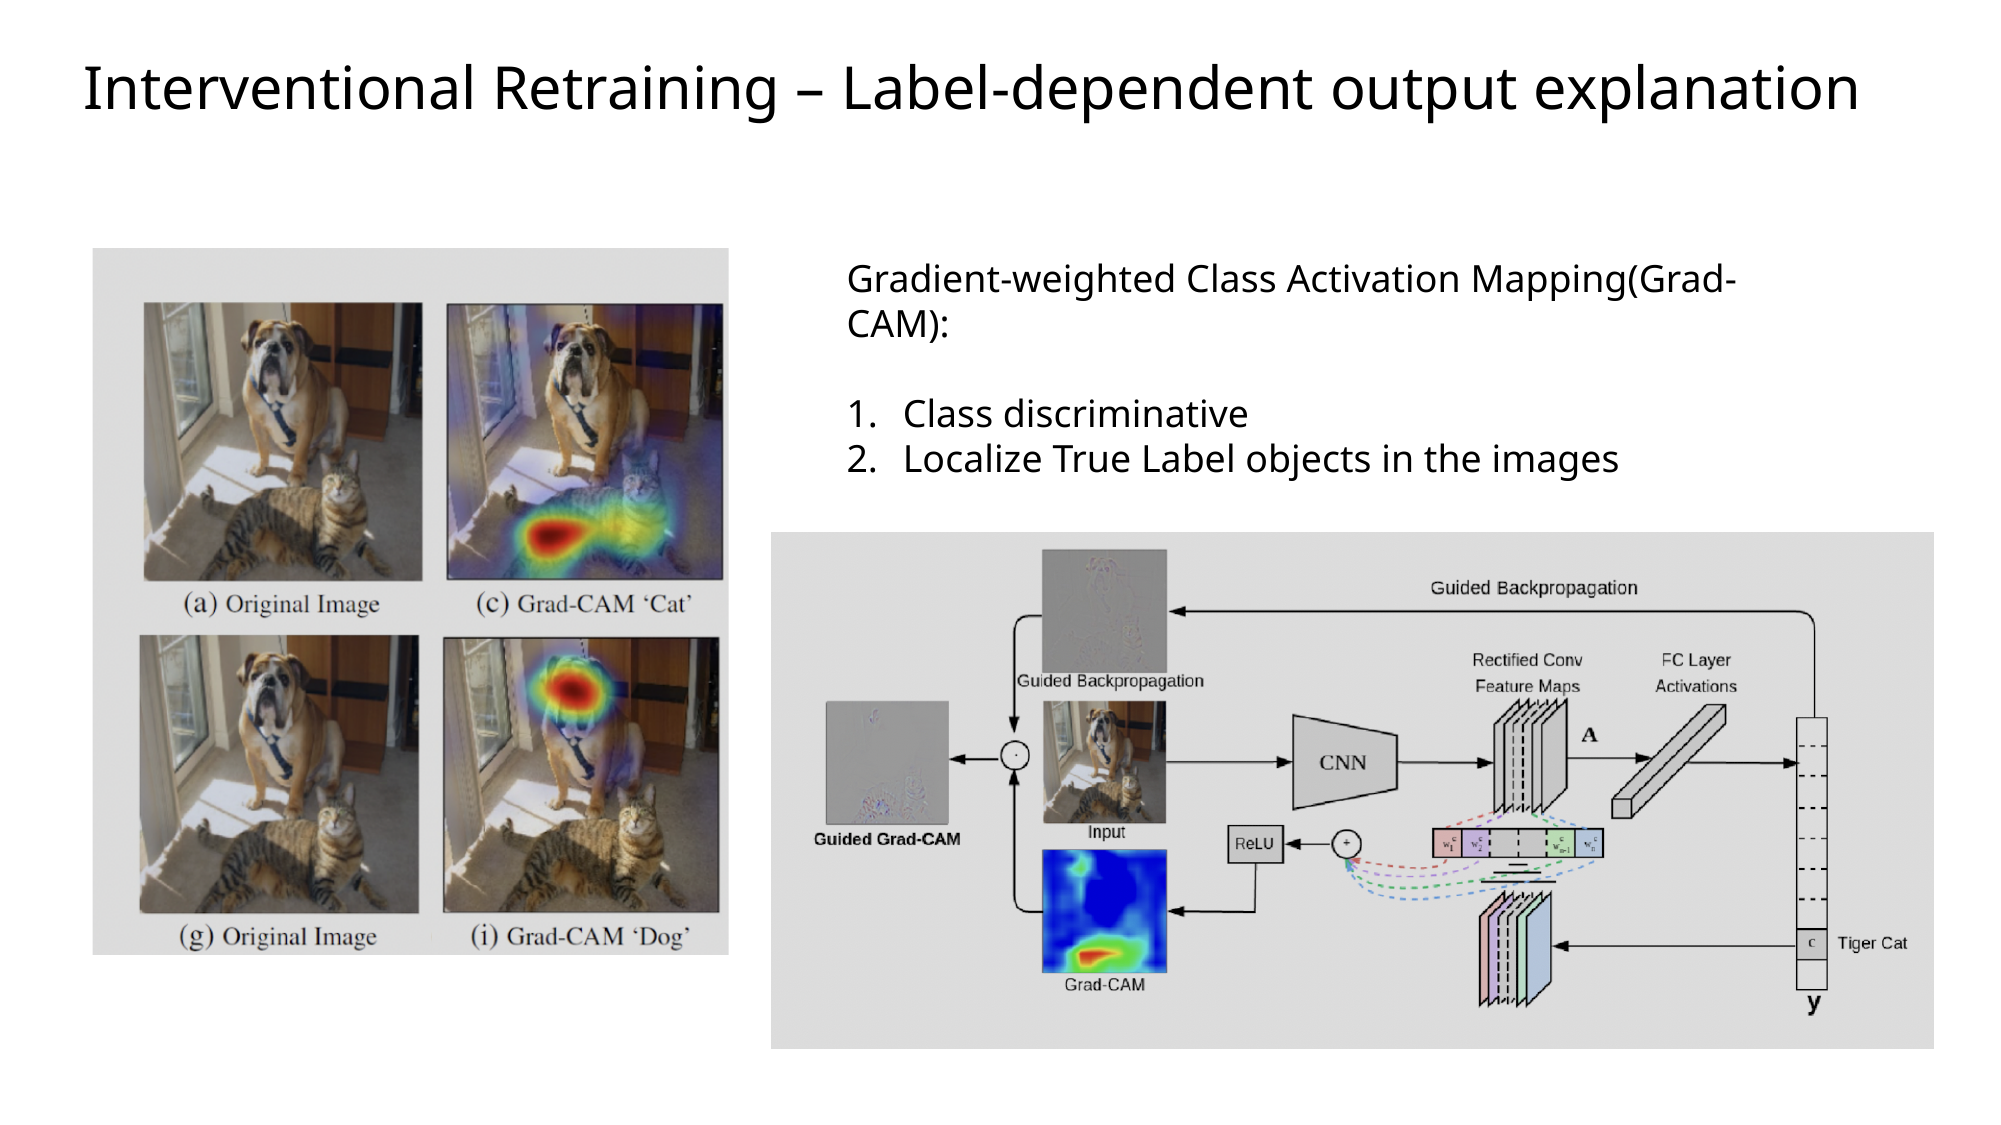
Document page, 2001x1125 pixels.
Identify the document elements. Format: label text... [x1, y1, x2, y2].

title Interventional Retraining – Label-dependent output explanation [68, 30, 2000, 249]
picture [771, 532, 1934, 1049]
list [92, 248, 431, 955]
picture [431, 248, 729, 955]
text_box Gradient-weighted Class Activation Mapping(Grad-CAM): Class discriminative Localize True Label objects in the images [831, 248, 1820, 532]
